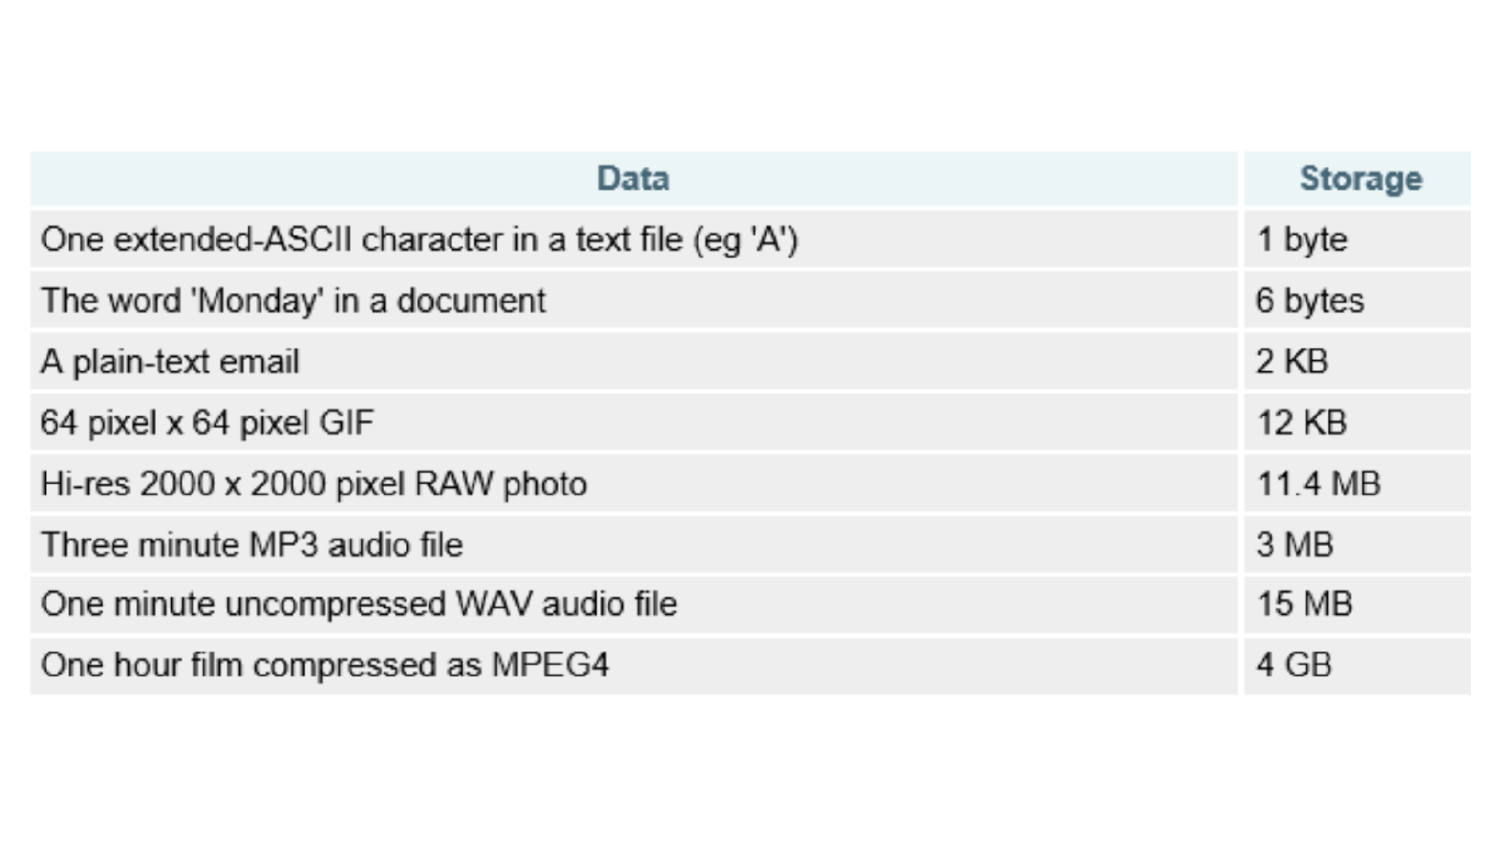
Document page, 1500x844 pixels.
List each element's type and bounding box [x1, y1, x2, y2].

picture [24, 145, 1476, 699]
